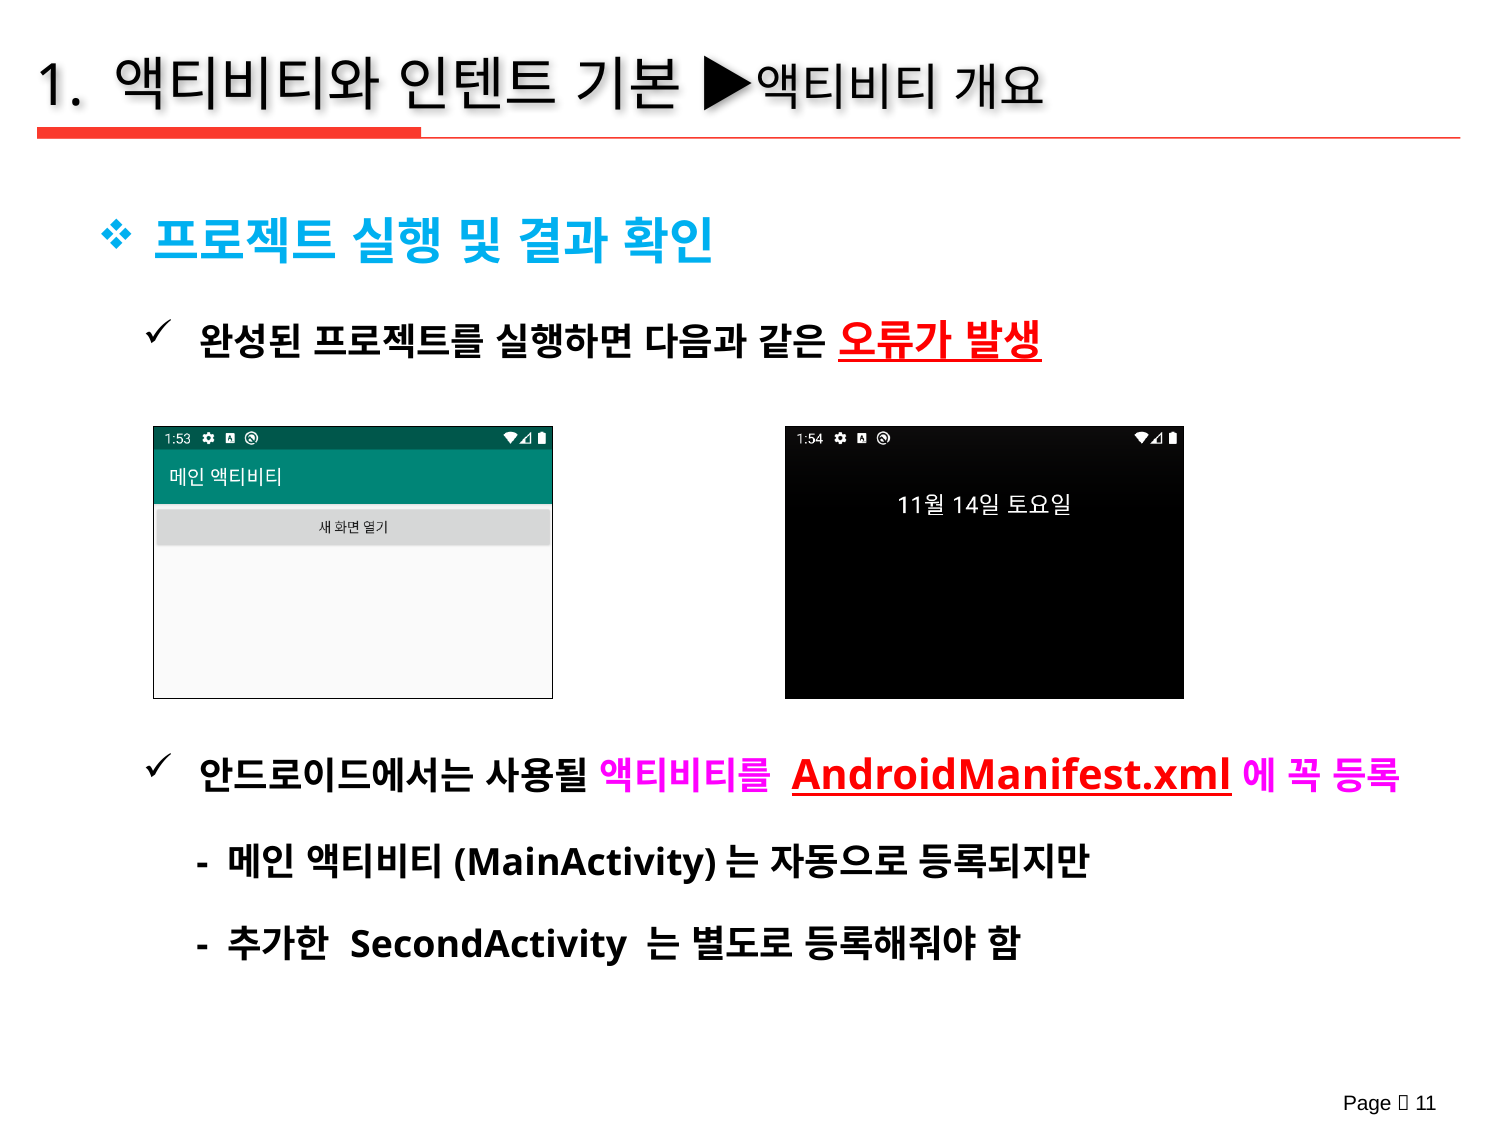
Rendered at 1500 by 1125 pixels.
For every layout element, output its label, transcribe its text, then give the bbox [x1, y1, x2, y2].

list 프로젝트 실행 및 결과 확인 완성된 프로젝트를 실행하면 다음과 같은 오류가 발생 안드로이드에서는 사용될 액티비티를 AndroidManifest.xml에 꼭 등록 - 메인 액티비티(MainActivity)는 자동으로 등록되지만 - 추가한 SecondActivity 는 별도로 등록해줘야 함 [54, 178, 1463, 1051]
picture [785, 426, 1185, 699]
title 1. 액티비티와 인텐트 기본 ▶액티비티 개요 [35, 47, 1434, 142]
picture [153, 426, 553, 699]
